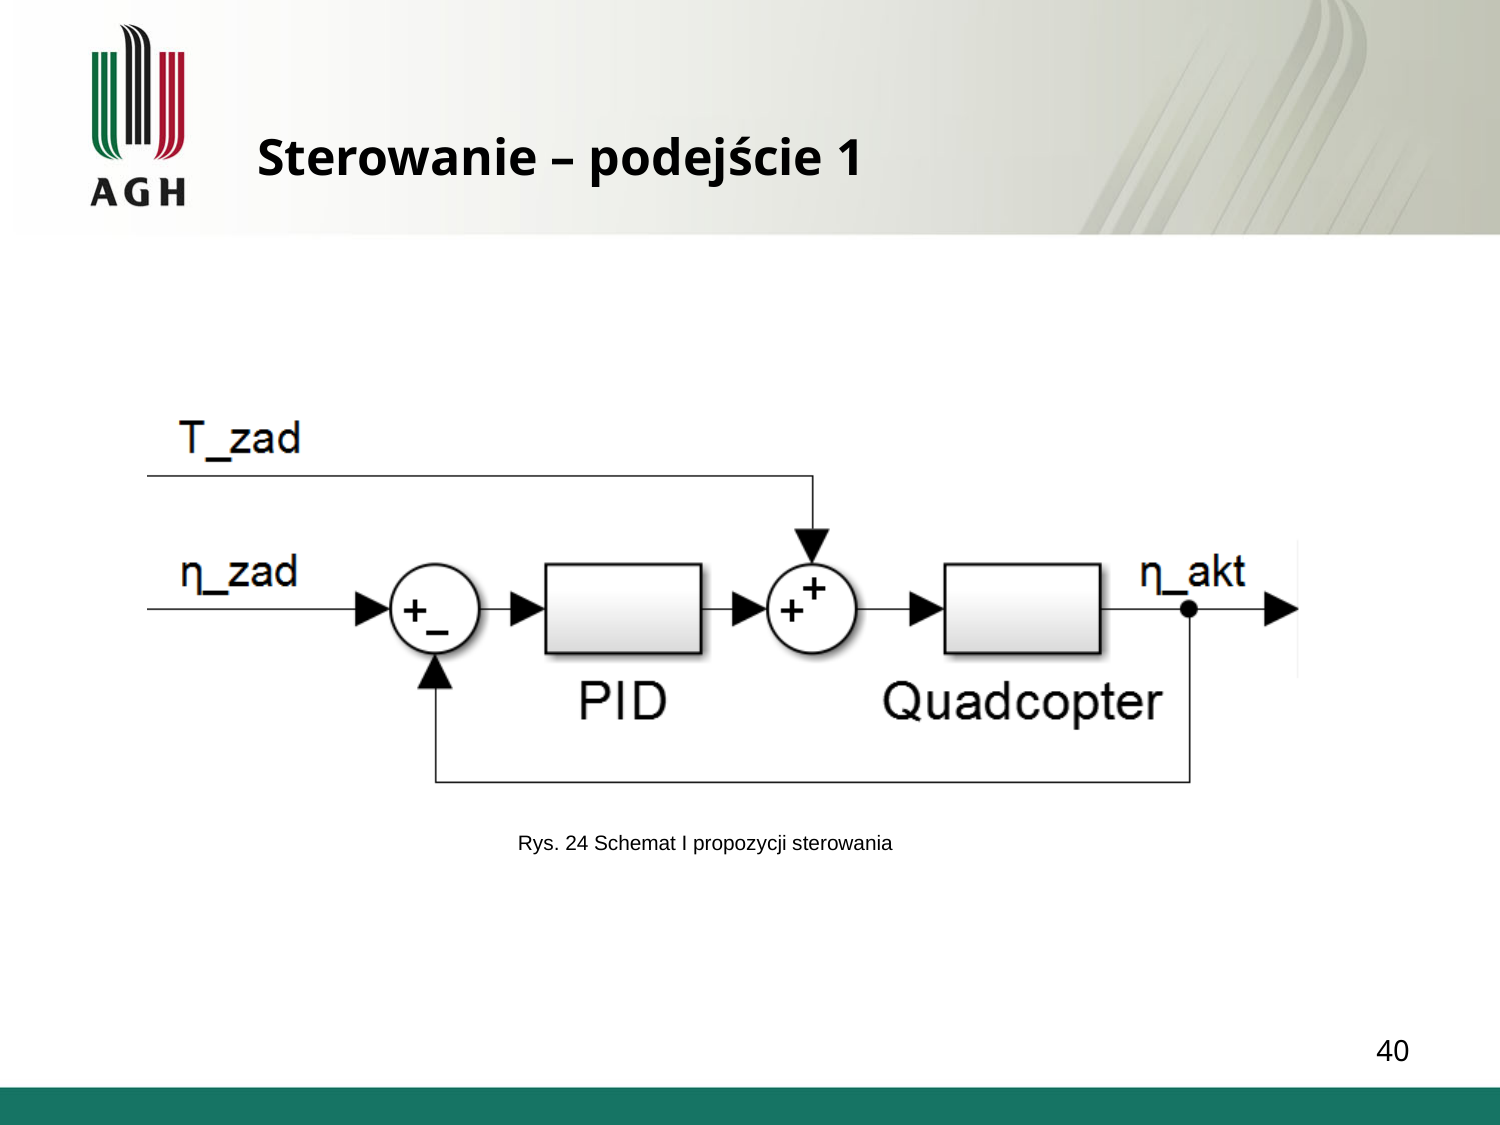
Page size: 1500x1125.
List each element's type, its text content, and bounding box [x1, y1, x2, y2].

title Sterowanie – podejście 1 [242, 78, 1425, 233]
picture [0, 0, 1500, 1125]
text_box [147, 396, 1426, 864]
slide_number 40 [1074, 1024, 1425, 1103]
